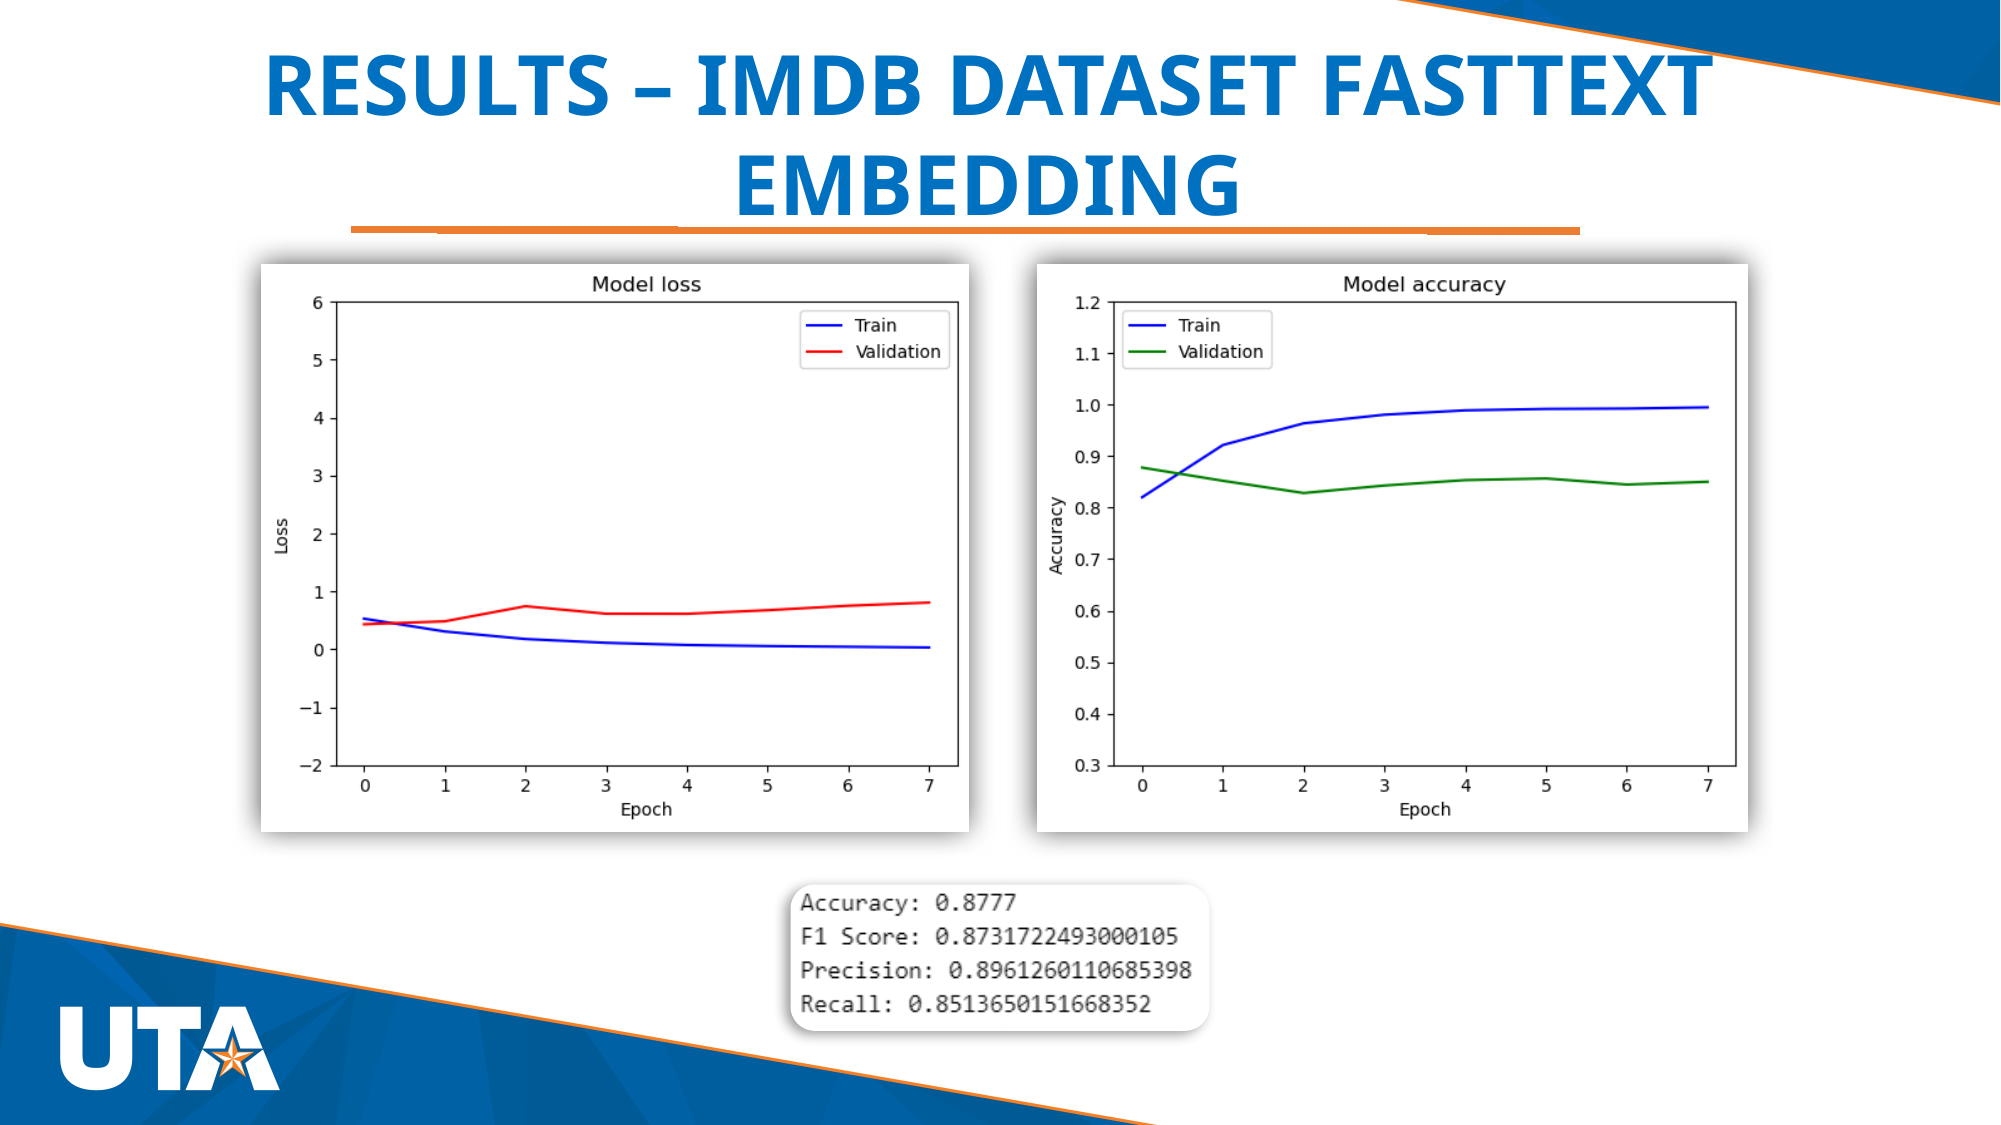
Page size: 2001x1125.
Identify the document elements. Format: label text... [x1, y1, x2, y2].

picture [0, 0, 2001, 1125]
text_box [351, 226, 1580, 235]
text_box RESULTS – IMDB DATASET FASTTEXT EMBEDDING [200, 32, 1777, 233]
